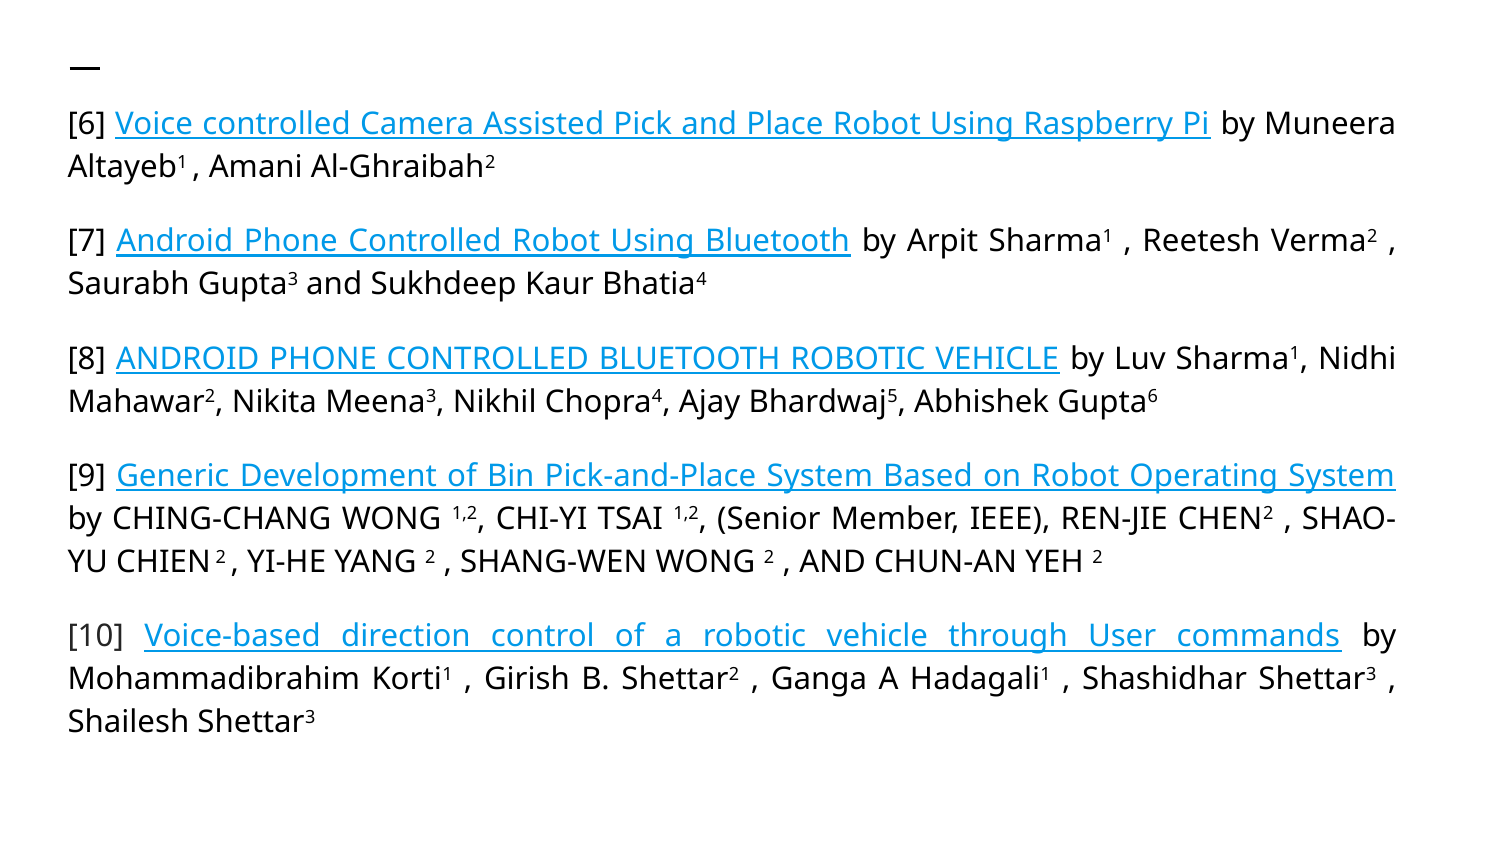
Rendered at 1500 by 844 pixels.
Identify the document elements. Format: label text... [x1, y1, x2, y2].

list [6] Voice controlled Camera Assisted Pick and Place Robot Using Raspberry Pi by Muneera Altayeb1 , Amani Al-Ghraibah2 [7] Android Phone Controlled Robot Using Bluetooth by Arpit Sharma1 , Reetesh Verma2 , Saurabh Gupta3 and Sukhdeep Kaur Bhatia4 [8] ANDROID PHONE CONTROLLED BLUETOOTH ROBOTIC VEHICLE by Luv Sharma1, Nidhi Mahawar2, Nikita Meena3, Nikhil Chopra4, Ajay Bhardwaj5, Abhishek Gupta6 [9] Generic Development of Bin Pick-and-Place System Based on Robot Operating System by CHING-CHANG WONG 1,2, CHI-YI TSAI 1,2, (Senior Member, IEEE), REN-JIE CHEN2 , SHAO-YU CHIEN 2 , YI-HE YANG 2 , SHANG-WEN WONG 2 , AND CHUN-AN YEH 2 [10] Voice-based direction control of a robotic vehicle through User commands by Mohammadibrahim Korti1 , Girish B. Shettar2 , Ganga A Hadagali1 , Shashidhar Shettar3 , Shailesh Shettar3 [52, 82, 1412, 764]
